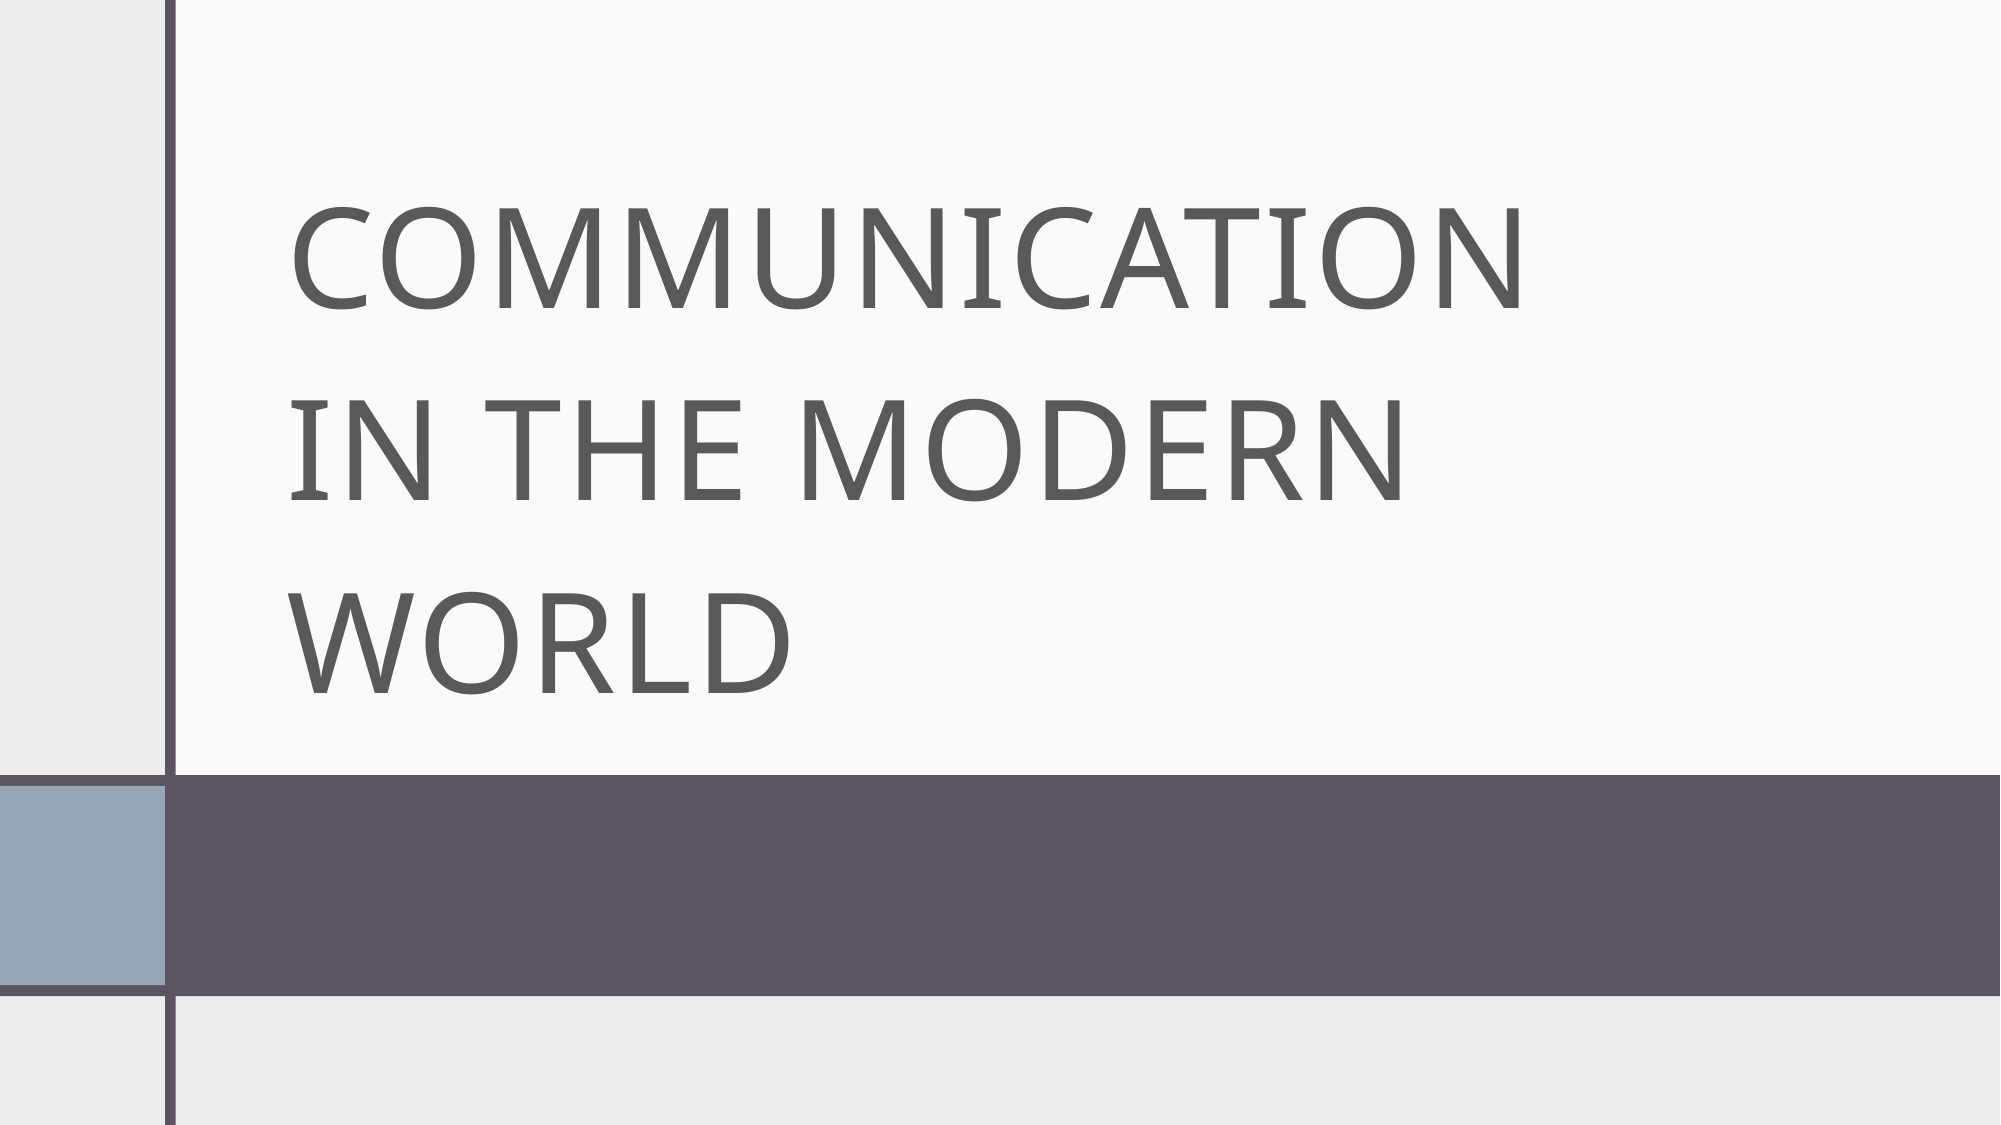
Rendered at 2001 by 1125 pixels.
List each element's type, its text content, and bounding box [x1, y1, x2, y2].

text_box [0, 986, 164, 997]
text_box [0, 0, 164, 774]
text_box [177, 997, 2000, 1125]
text_box [0, 774, 164, 785]
text_box [0, 785, 164, 986]
text_box [177, 0, 2000, 774]
text_box [177, 774, 2000, 997]
title Communication in the Modern World [268, 97, 1711, 737]
text_box [0, 997, 164, 1125]
text_box [164, 0, 177, 1125]
